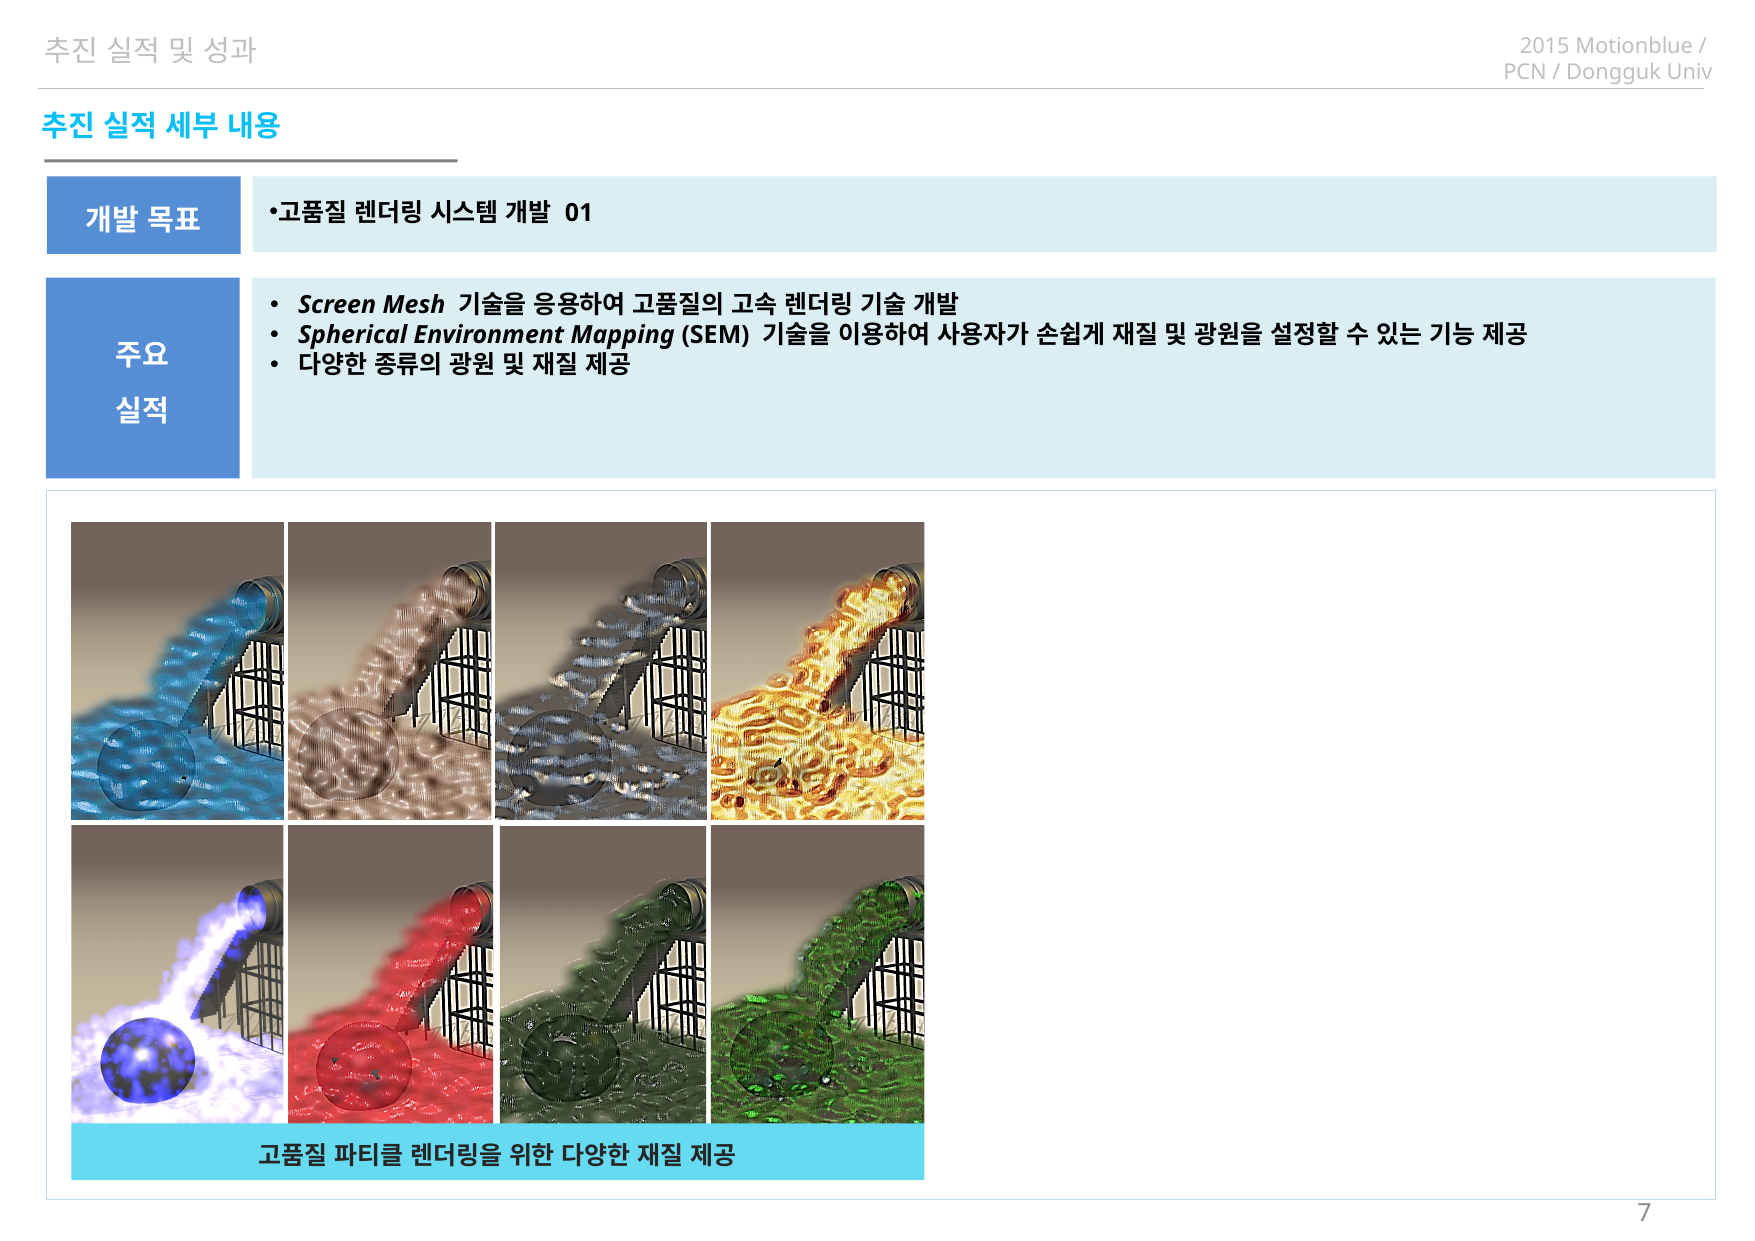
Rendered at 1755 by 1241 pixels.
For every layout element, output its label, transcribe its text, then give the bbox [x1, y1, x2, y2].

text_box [71, 521, 925, 1124]
text_box [42, 157, 460, 164]
text_box 주요 실적 [45, 277, 240, 479]
text_box [0, 0, 1755, 75]
text_box 개발 목표 [46, 176, 241, 254]
text_box [251, 277, 1716, 479]
text_box 고품질 파티클 렌더링을 위한 다양한 재질 제공 [71, 1131, 925, 1181]
slide_number 7 [1257, 1180, 1667, 1241]
text_box 추진 실적 세부 내용 [26, 100, 901, 151]
text_box Screen Mesh 기술을 응용하여 고품질의 고속 렌더링 기술 개발 Spherical Environment Mapping (SEM) 기술을 이용하여 사용자가 손쉽게 재질 및 광원을 설정할 수 있는 기능 제공 다양한 종류의 광원 및 재질 제공 [255, 281, 1716, 476]
text_box [252, 176, 1717, 253]
text_box 고품질 렌더링 시스템 개발 01 [254, 159, 1448, 234]
text_box [44, 488, 1718, 1201]
